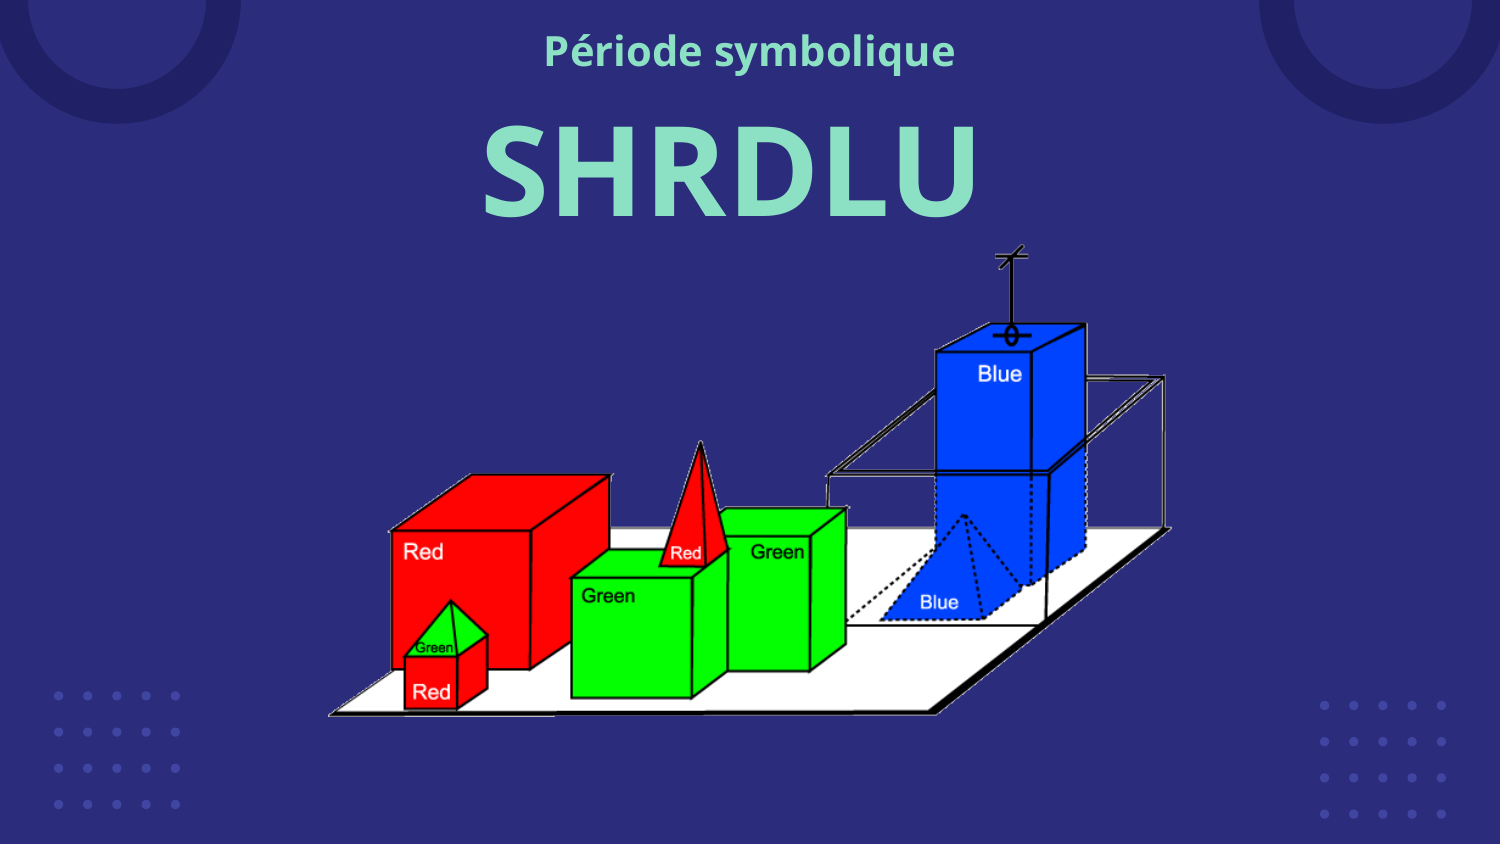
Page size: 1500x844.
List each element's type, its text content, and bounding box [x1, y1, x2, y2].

title SHRDLU [192, 85, 1272, 257]
picture [327, 243, 1173, 717]
text_box Période symbolique [443, 0, 1057, 90]
